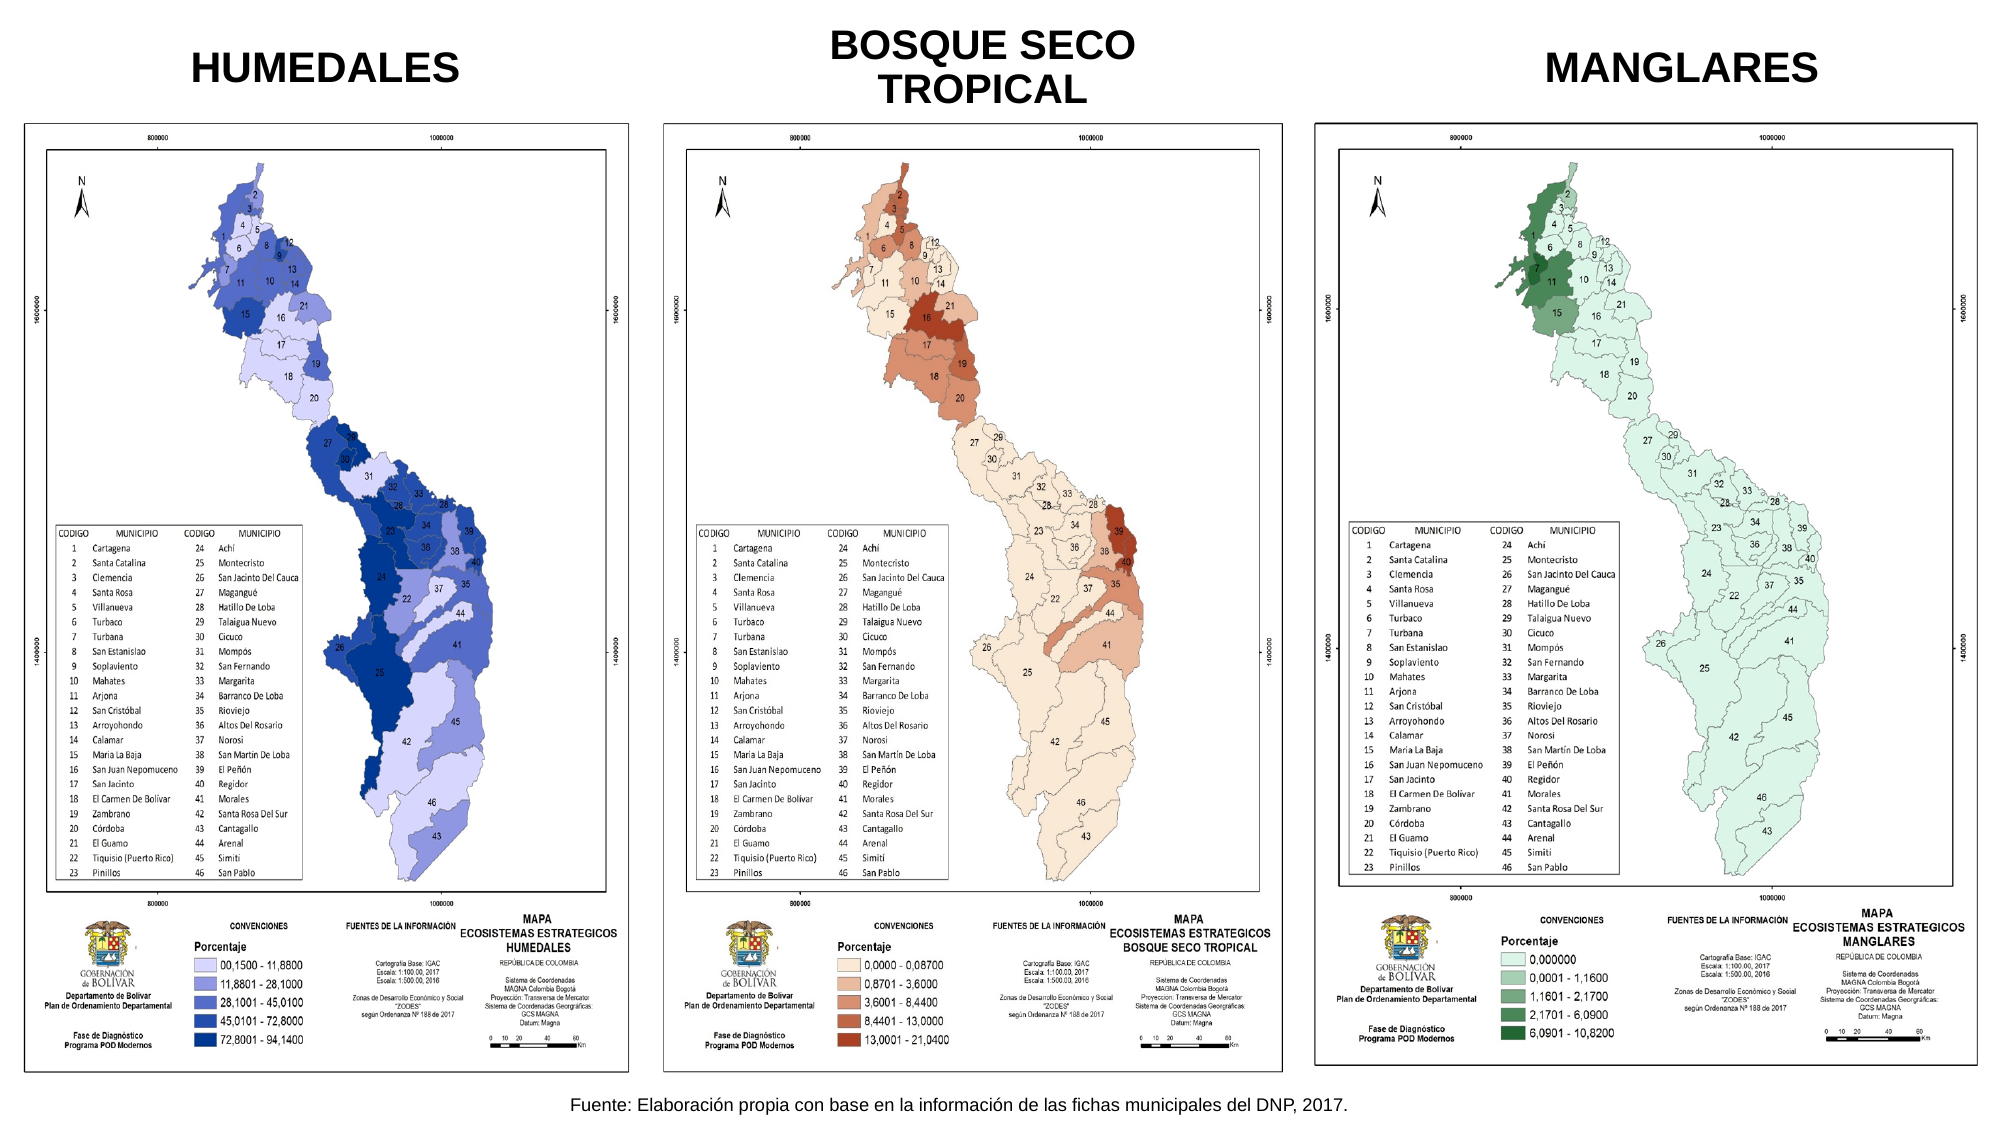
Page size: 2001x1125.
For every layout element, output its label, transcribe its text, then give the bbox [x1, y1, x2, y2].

text_box HUMEDALES [62, 28, 589, 108]
picture [1301, 108, 1990, 1081]
picture [651, 108, 1294, 1087]
picture [12, 108, 640, 1087]
text_box MANGLARES [1419, 28, 1945, 108]
text_box BOSQUE SECO TROPICAL [720, 28, 1246, 108]
text_box Fuente: Elaboración propia con base en la información de las fichas municipales del DNP, 2017. [555, 1086, 1554, 1123]
